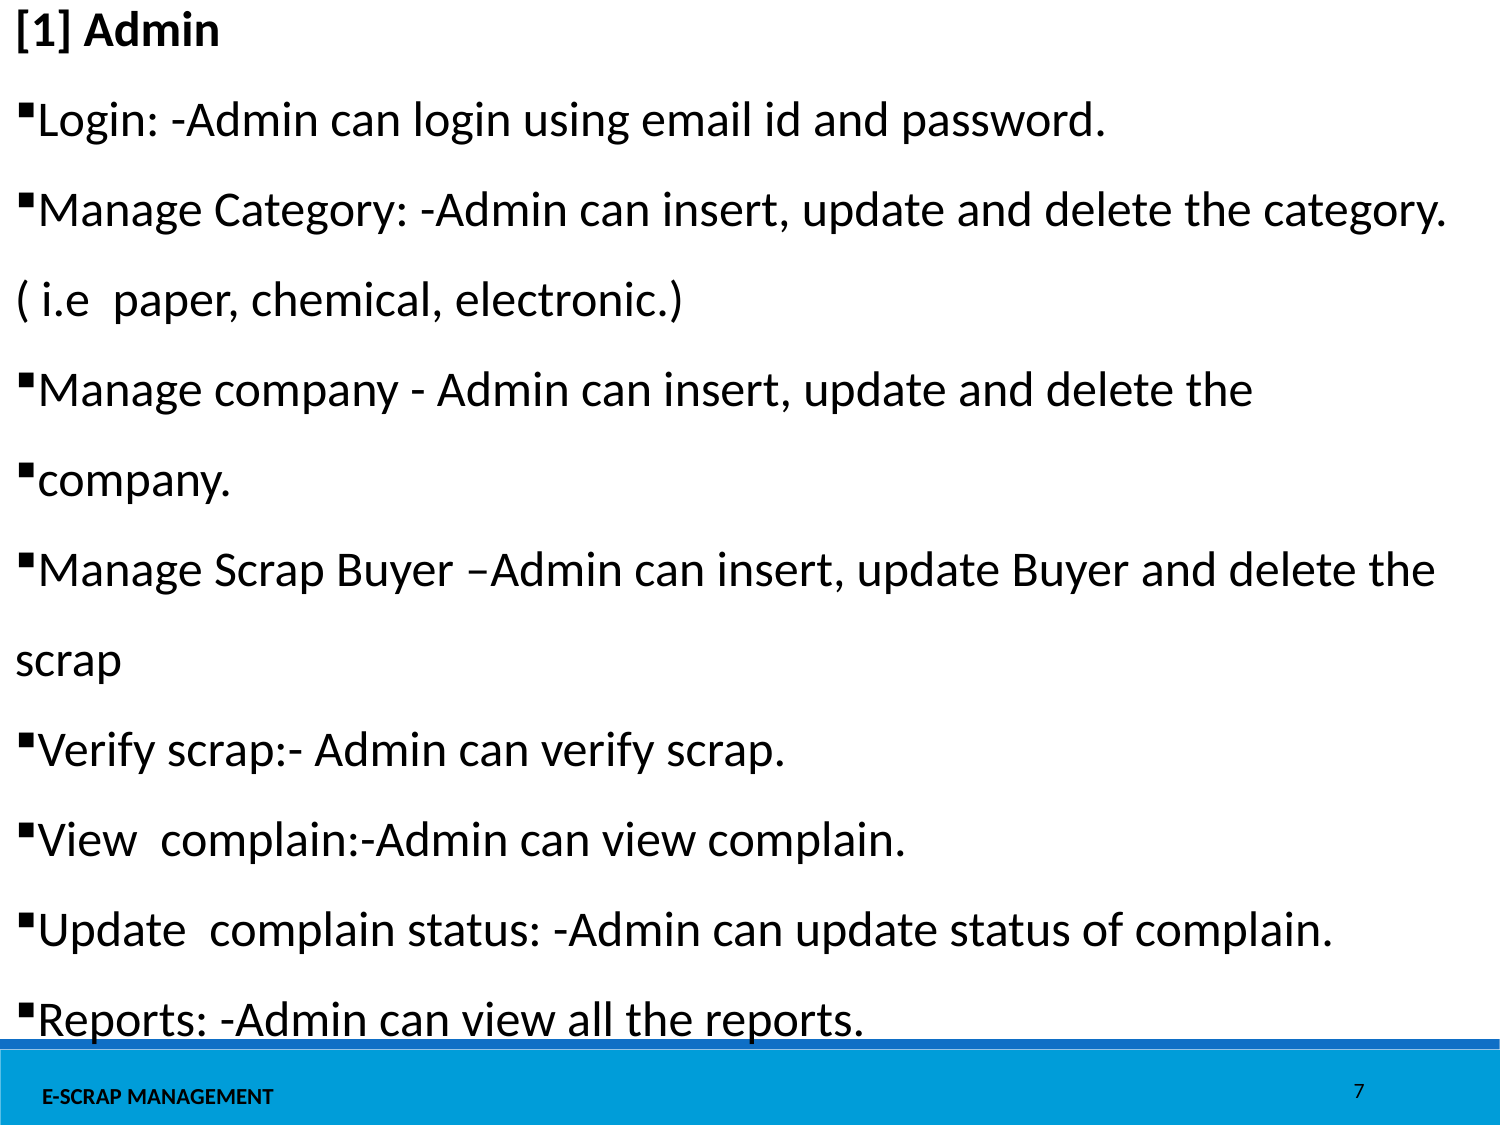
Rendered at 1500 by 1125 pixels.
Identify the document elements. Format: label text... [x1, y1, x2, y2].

footer E-SCRAP MANAGEMENT [27, 1065, 621, 1125]
slide_number 7 [1218, 1059, 1380, 1120]
text_box [1] Admin Login: -Admin can login using email id and password. Manage Category: -Admin can insert, update and delete the category.( i.e paper, chemical, electronic.) Manage company - Admin can insert, update and delete the company. Manage Scrap Buyer –Admin can insert, update Buyer and delete the scrap Verify scrap:- Admin can verify scrap. View complain:-Admin can view complain. Update complain status: -Admin can update status of complain. Reports: -Admin can view all the reports. [0, 0, 1500, 1035]
